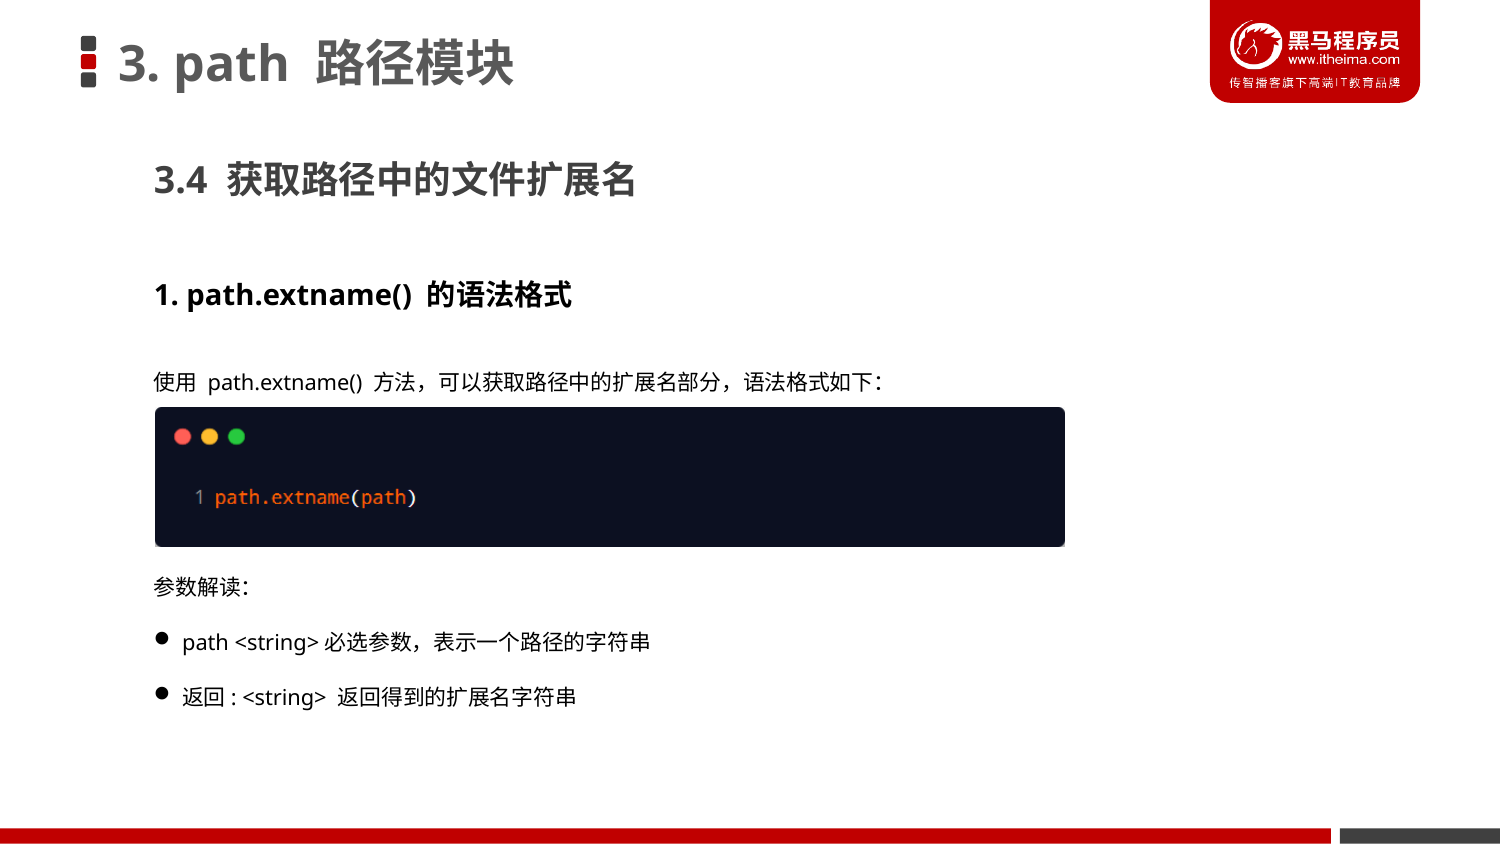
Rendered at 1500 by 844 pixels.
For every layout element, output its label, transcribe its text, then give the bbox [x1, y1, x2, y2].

picture [1211, 11, 1419, 97]
list 使用 path.extname() 方法，可以获取路径中的扩展名部分，语法格式如下： [139, 348, 1342, 422]
picture [155, 407, 1065, 547]
title 3. path 路径模块 [103, 0, 1209, 130]
text_box 参数解读： path <string>必选参数，表示一个路径的字符串 返回: <string> 返回得到的扩展名字符串 [139, 553, 1342, 813]
list 3.4 获取路径中的文件扩展名 [139, 153, 1209, 243]
text_box 1. path.extname() 的语法格式 [139, 273, 1204, 320]
